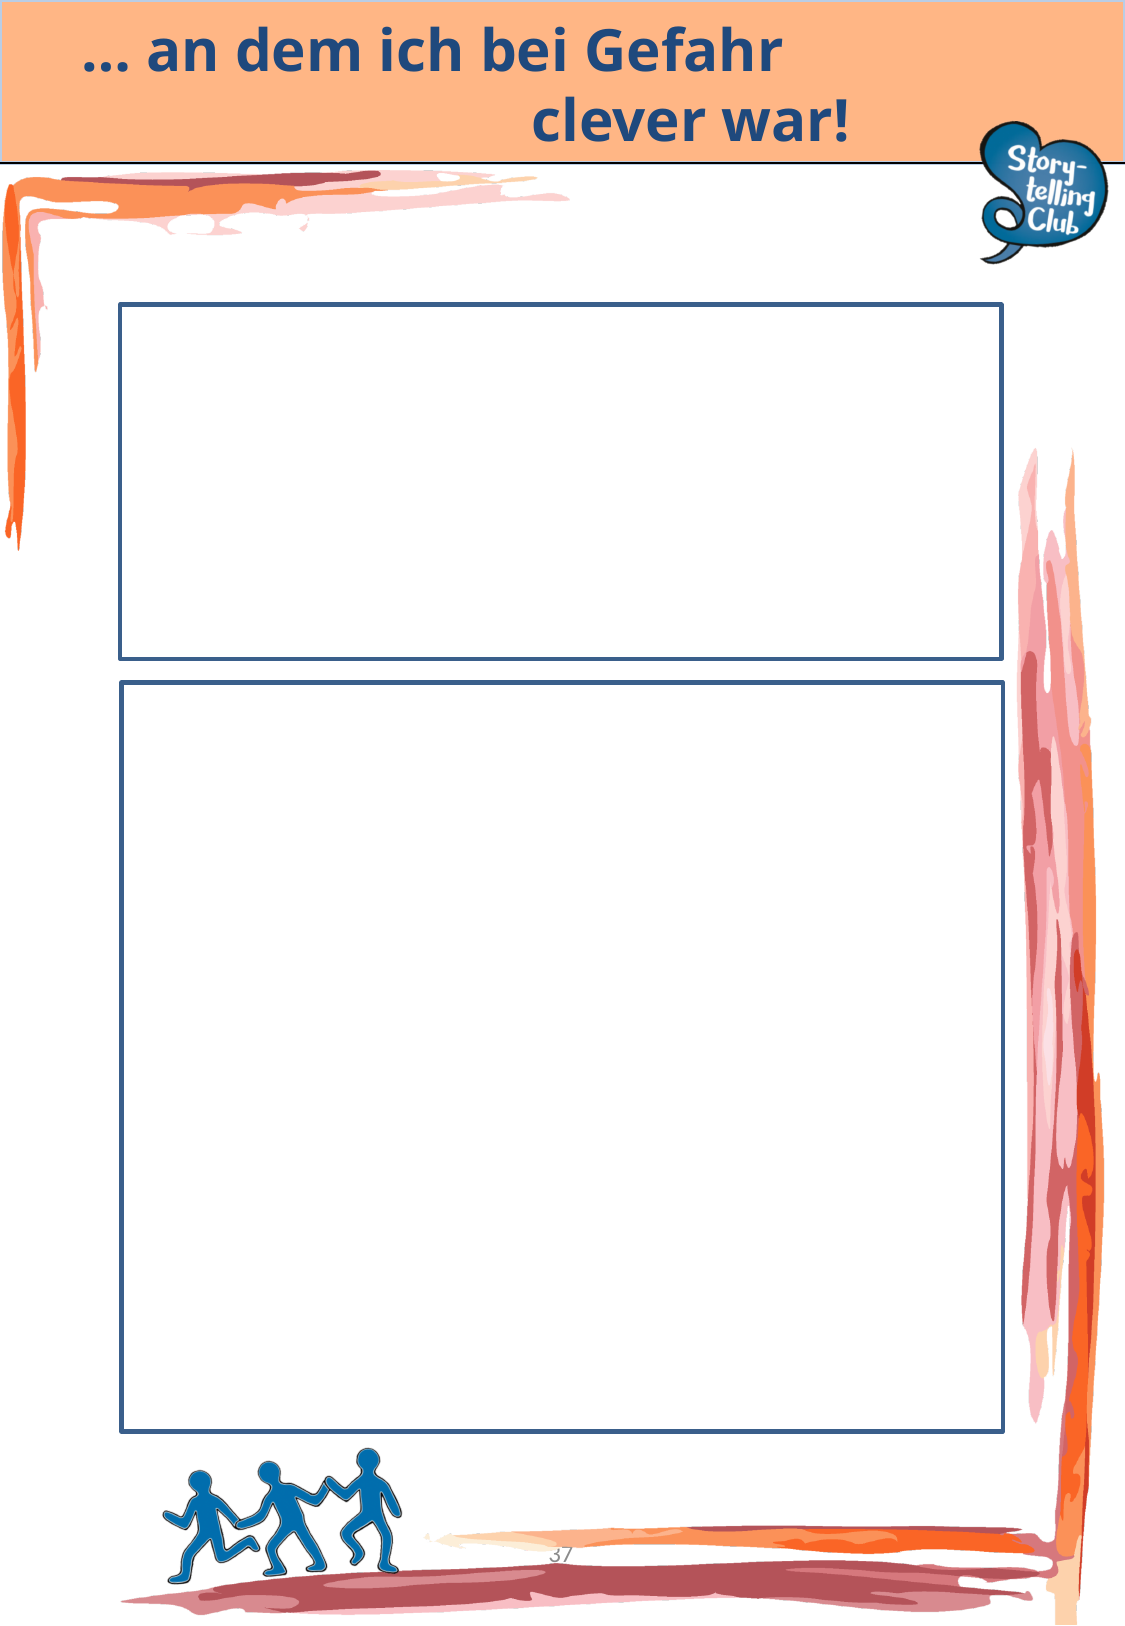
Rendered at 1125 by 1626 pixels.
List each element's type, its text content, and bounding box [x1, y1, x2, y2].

picture [1118, 135, 1124, 162]
text_box … an dem ich bei Gefahr clever war! [66, 3, 1118, 160]
text_box [0, 0, 1125, 161]
picture [0, 124, 1122, 1625]
